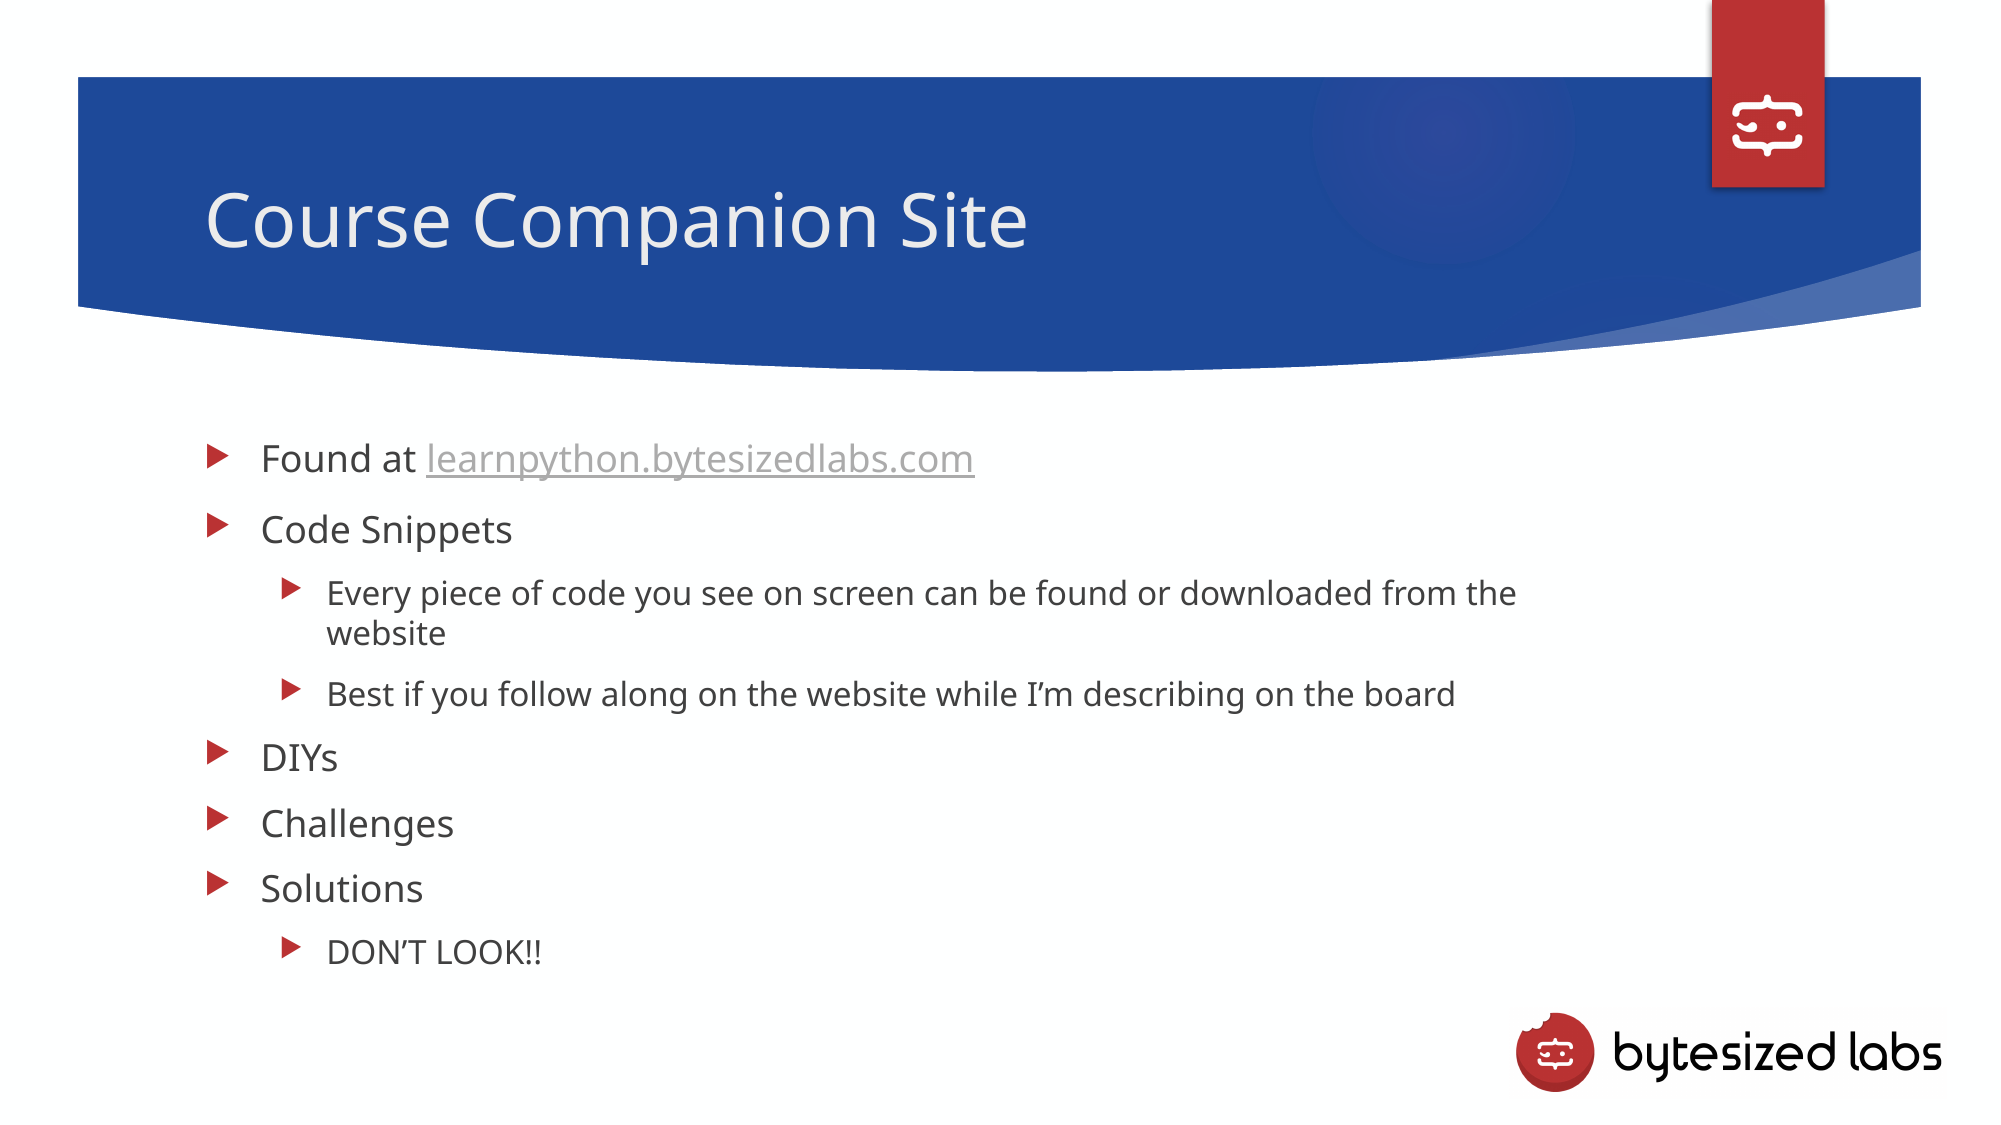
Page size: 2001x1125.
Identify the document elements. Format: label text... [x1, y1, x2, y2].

picture [1509, 1007, 1947, 1099]
list Found at learnpython.bytesizedlabs.com Code Snippets Every piece of code you see on screen can be found or downloaded from the website Best if you follow along on the website while I’m describing on the board DIYs Challenges Solutions DON’T LOOK!! [189, 427, 1638, 988]
title Course Companion Site [189, 159, 1627, 276]
picture [1727, 92, 1807, 160]
